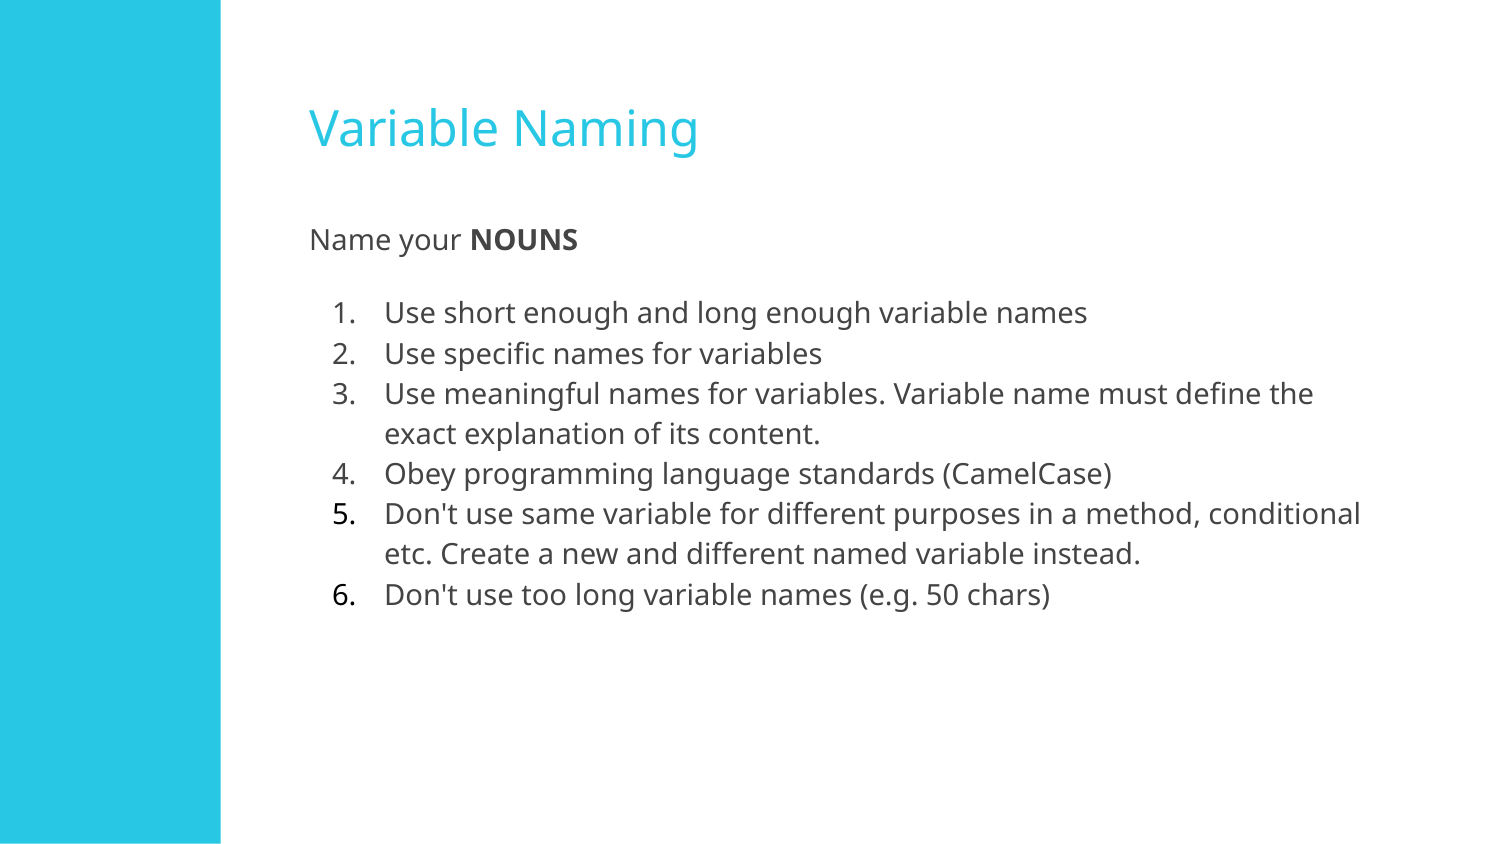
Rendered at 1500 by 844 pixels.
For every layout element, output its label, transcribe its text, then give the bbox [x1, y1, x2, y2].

list Name your NOUNS Use short enough and long enough variable names Use specific names for variables Use meaningful names for variables. Variable name must define the exact explanation of its content. Obey programming language standards (CamelCase) Don't use same variable for different purposes in a method, conditional etc. Create a new and different named variable instead. Don't use too long variable names (e.g. 50 chars) [294, 201, 1380, 783]
title Variable Naming [294, 61, 1500, 191]
